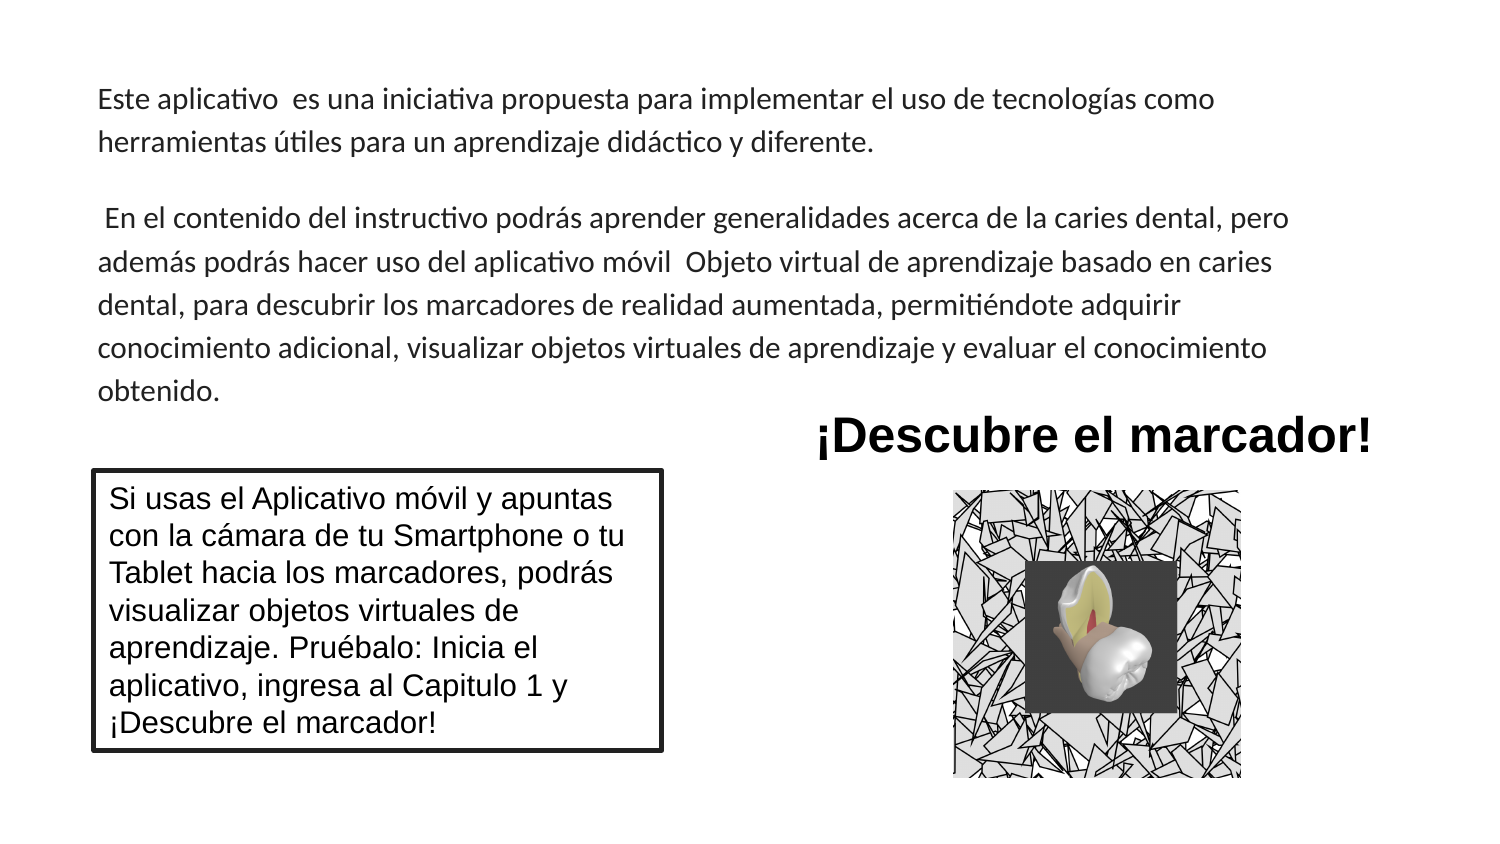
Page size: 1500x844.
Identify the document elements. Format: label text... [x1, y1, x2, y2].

text_box Si usas el Aplicativo móvil y apuntas con la cámara de tu Smartphone o tu Tablet hacia los marcadores, podrás visualizar objetos virtuales de aprendizaje. Pruébalo: Inicia el aplicativo, ingresa al Capitulo 1 y ¡Descubre el marcador! [93, 470, 662, 751]
picture [953, 490, 1242, 778]
text_box ¡Descubre el marcador! [799, 394, 1395, 471]
list Este aplicativo es una iniciativa propuesta para implementar el uso de tecnologías como herramientas útiles para un aprendizaje didáctico y diferente. En el contenido del instructivo podrás aprender generalidades acerca de la caries dental, pero además podrás hacer uso del aplicativo móvil Objeto virtual de aprendizaje basado en caries dental, para descubrir los marcadores de realidad aumentada, permitiéndote adquirir conocimiento adicional, visualizar objetos virtuales de aprendizaje y evaluar el conocimiento obtenido. [82, 57, 1377, 441]
